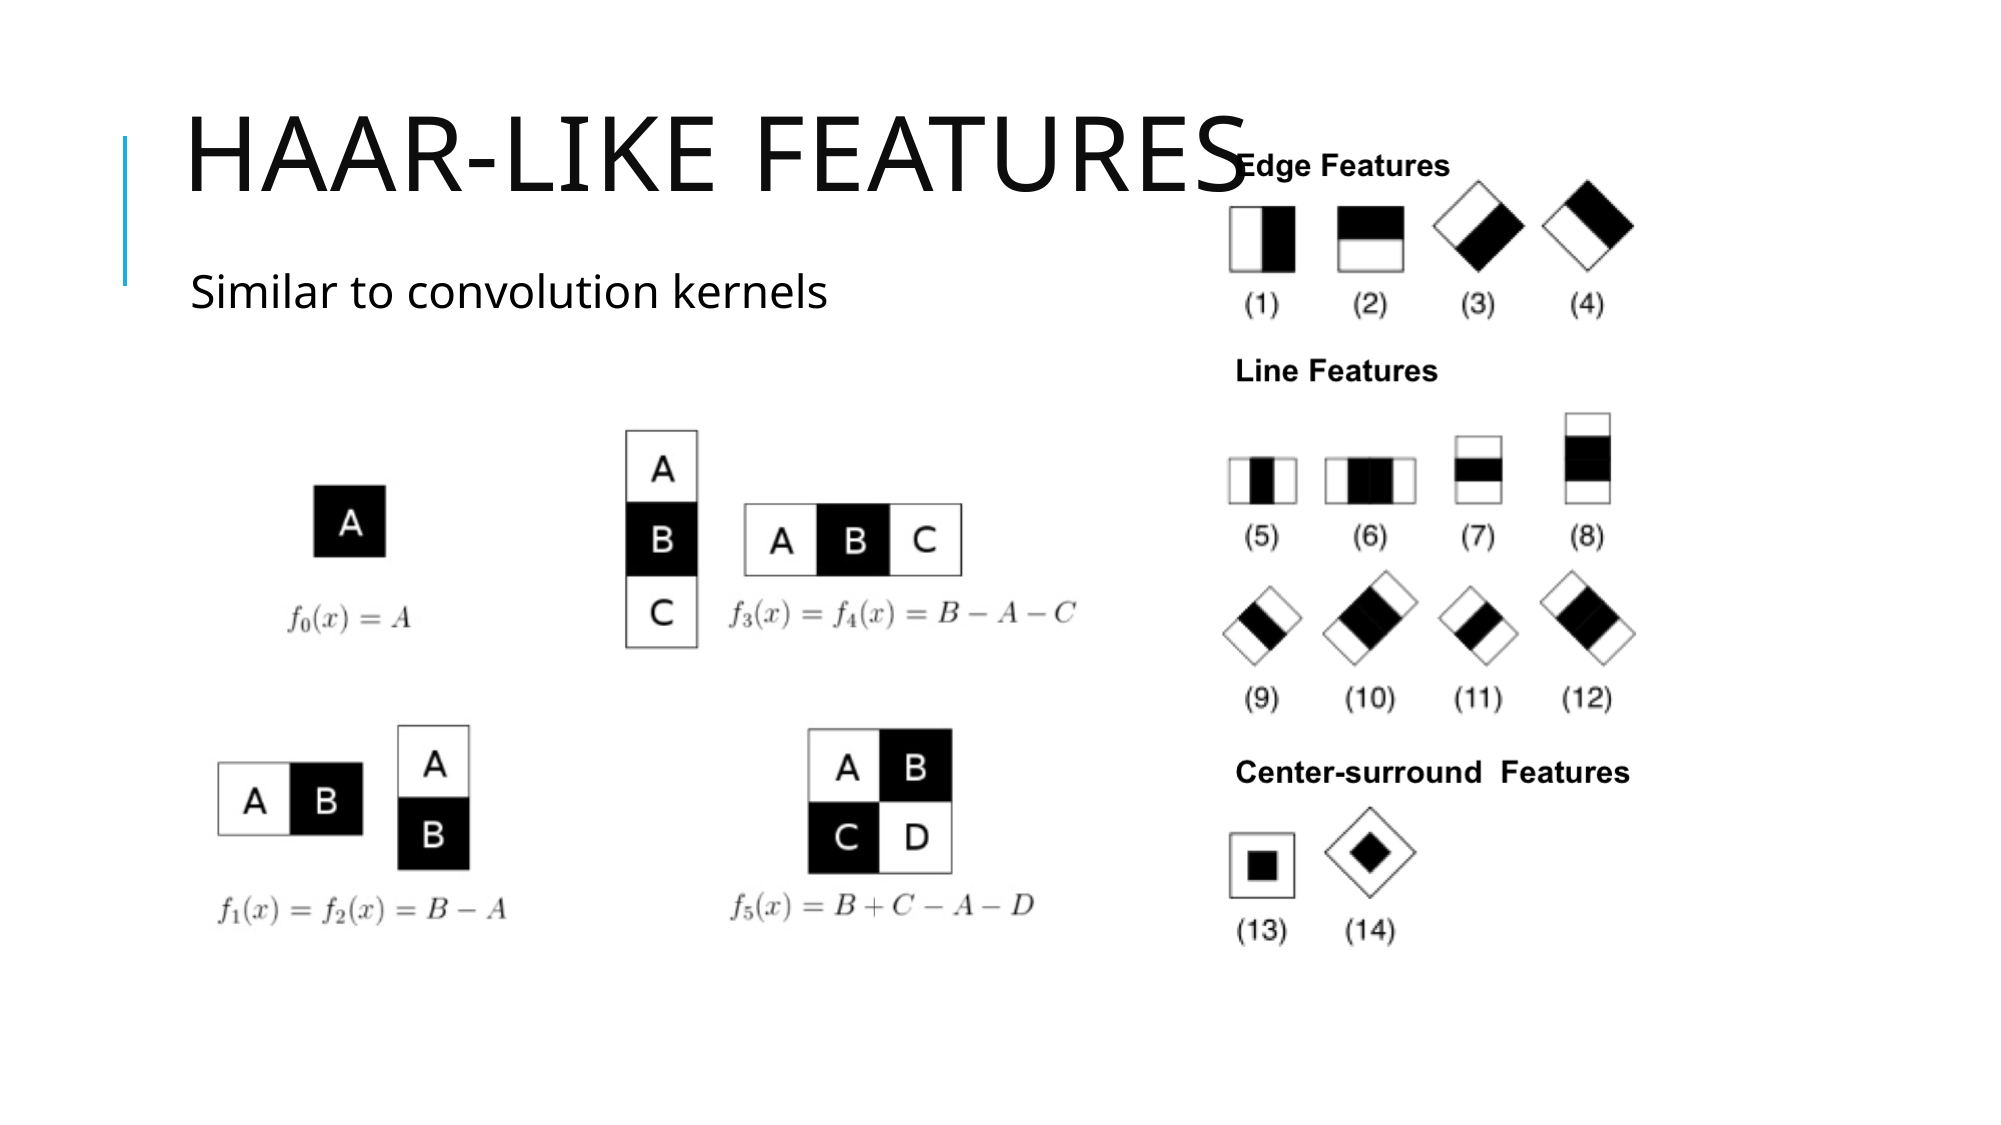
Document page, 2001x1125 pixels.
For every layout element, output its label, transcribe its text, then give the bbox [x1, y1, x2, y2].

picture [1212, 131, 1660, 956]
picture [167, 397, 1110, 956]
list Similar to convolution kernels [168, 261, 1763, 1035]
title Haar-Like features [168, 96, 1763, 228]
